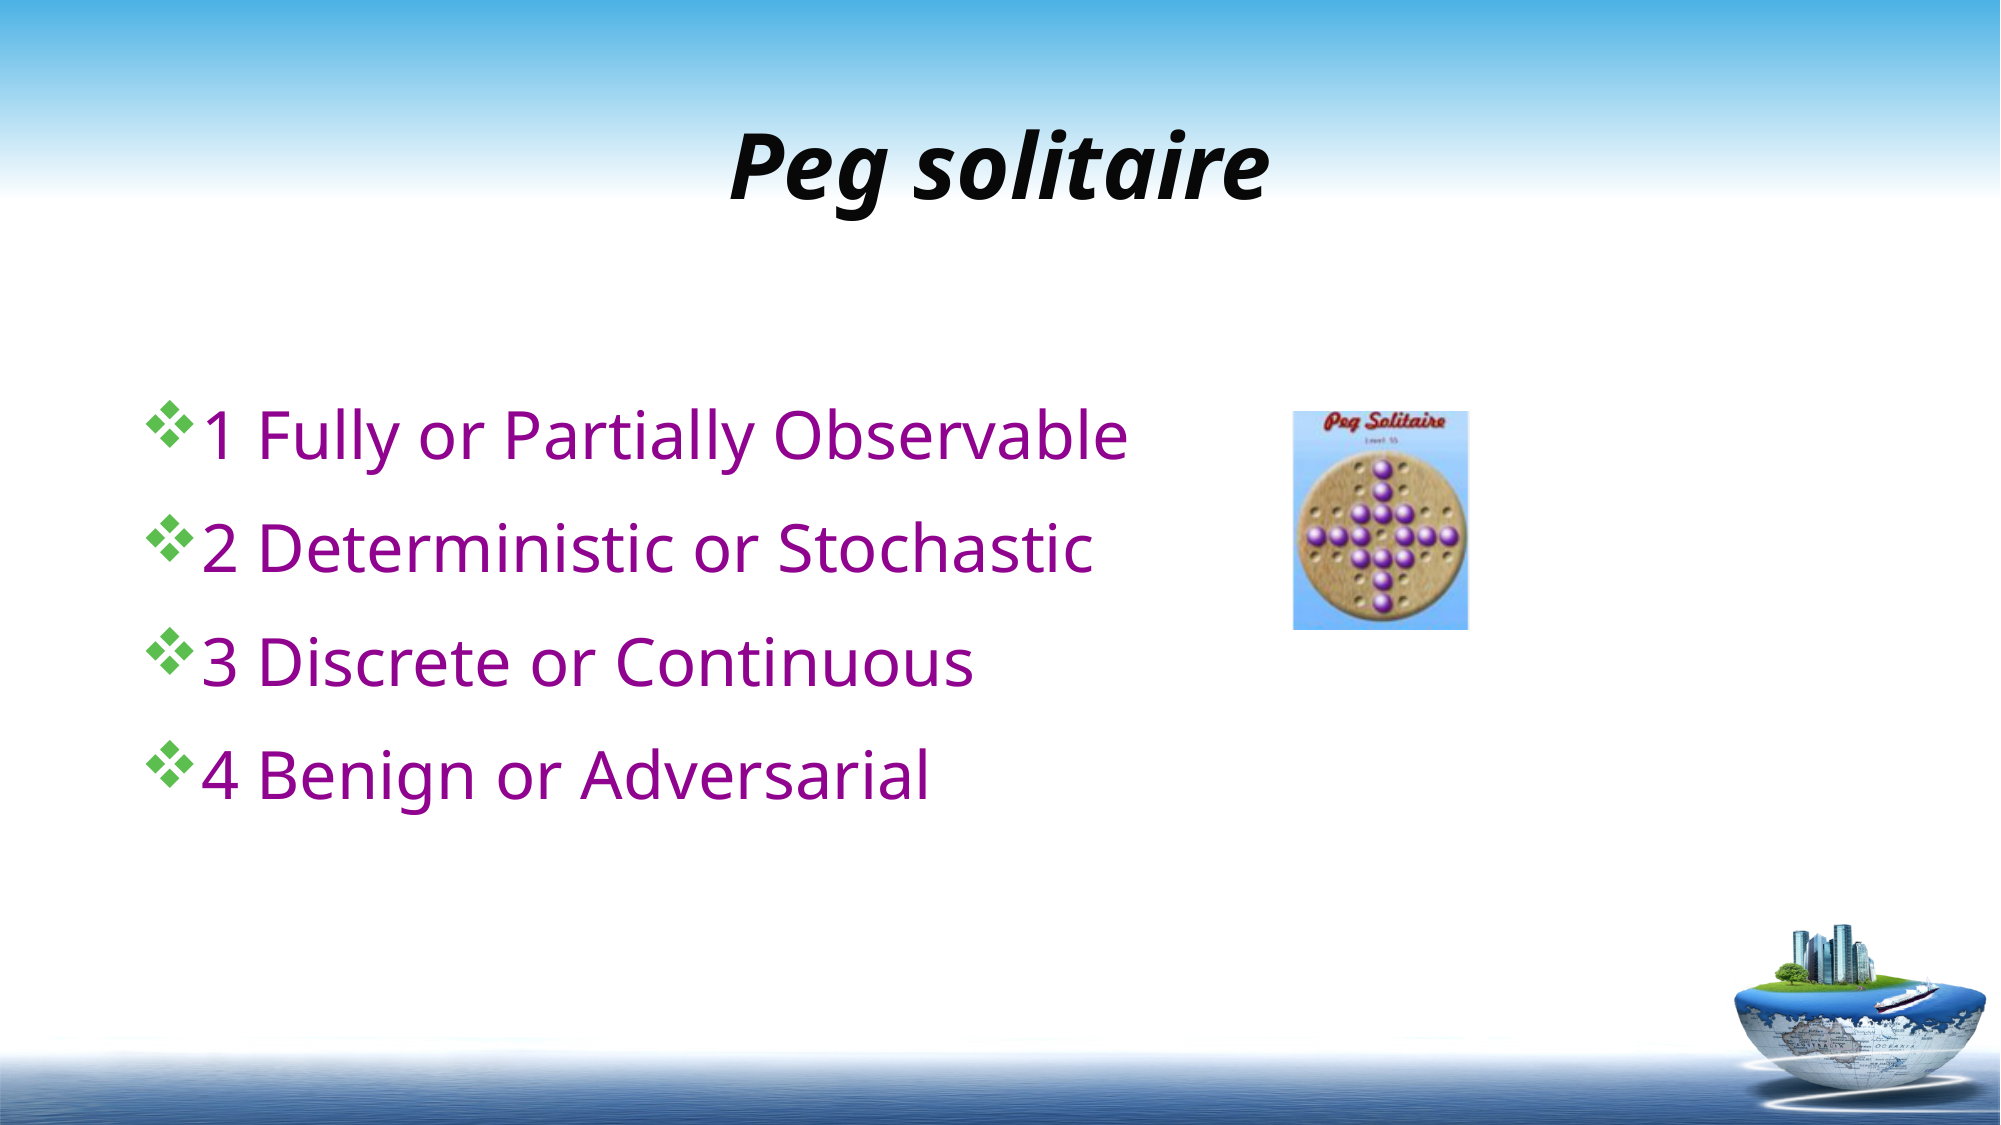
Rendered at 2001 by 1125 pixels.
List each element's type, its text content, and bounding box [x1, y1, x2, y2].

list 1 Fully or Partially Observable 2 Deterministic or Stochastic 3 Discrete or Continuous 4 Benign or Adversarial [124, 385, 1169, 953]
title Peg solitaire [437, 99, 1563, 226]
picture [1292, 411, 1470, 630]
picture [0, 920, 2001, 1125]
